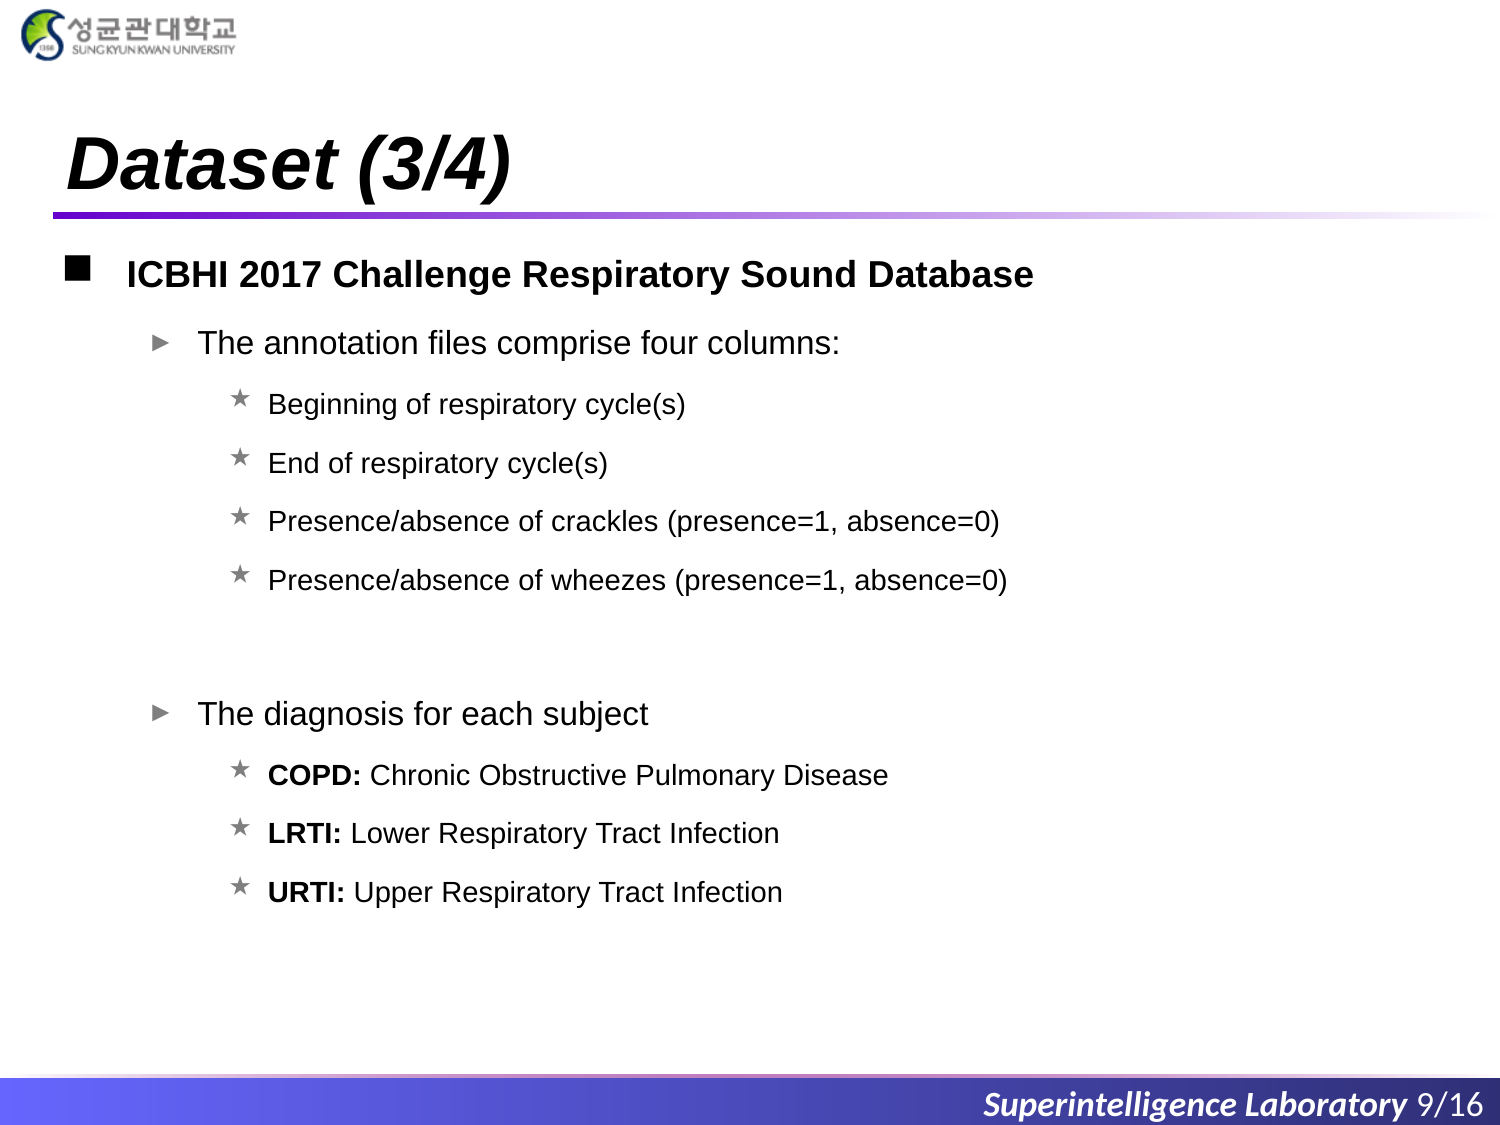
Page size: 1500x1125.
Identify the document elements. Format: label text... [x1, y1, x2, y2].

list ICBHI 2017 Challenge Respiratory Sound Database The annotation files comprise four columns: Beginning of respiratory cycle(s) End of respiratory cycle(s) Presence/absence of crackles (presence=1, absence=0) Presence/absence of wheezes (presence=1, absence=0) The diagnosis for each subject COPD: Chronic Obstructive Pulmonary Disease LRTI: Lower Respiratory Tract Infection URTI: Upper Respiratory Tract Infection [49, 219, 1483, 1059]
picture [0, 0, 254, 65]
title Dataset (3/4) [50, 24, 1463, 213]
